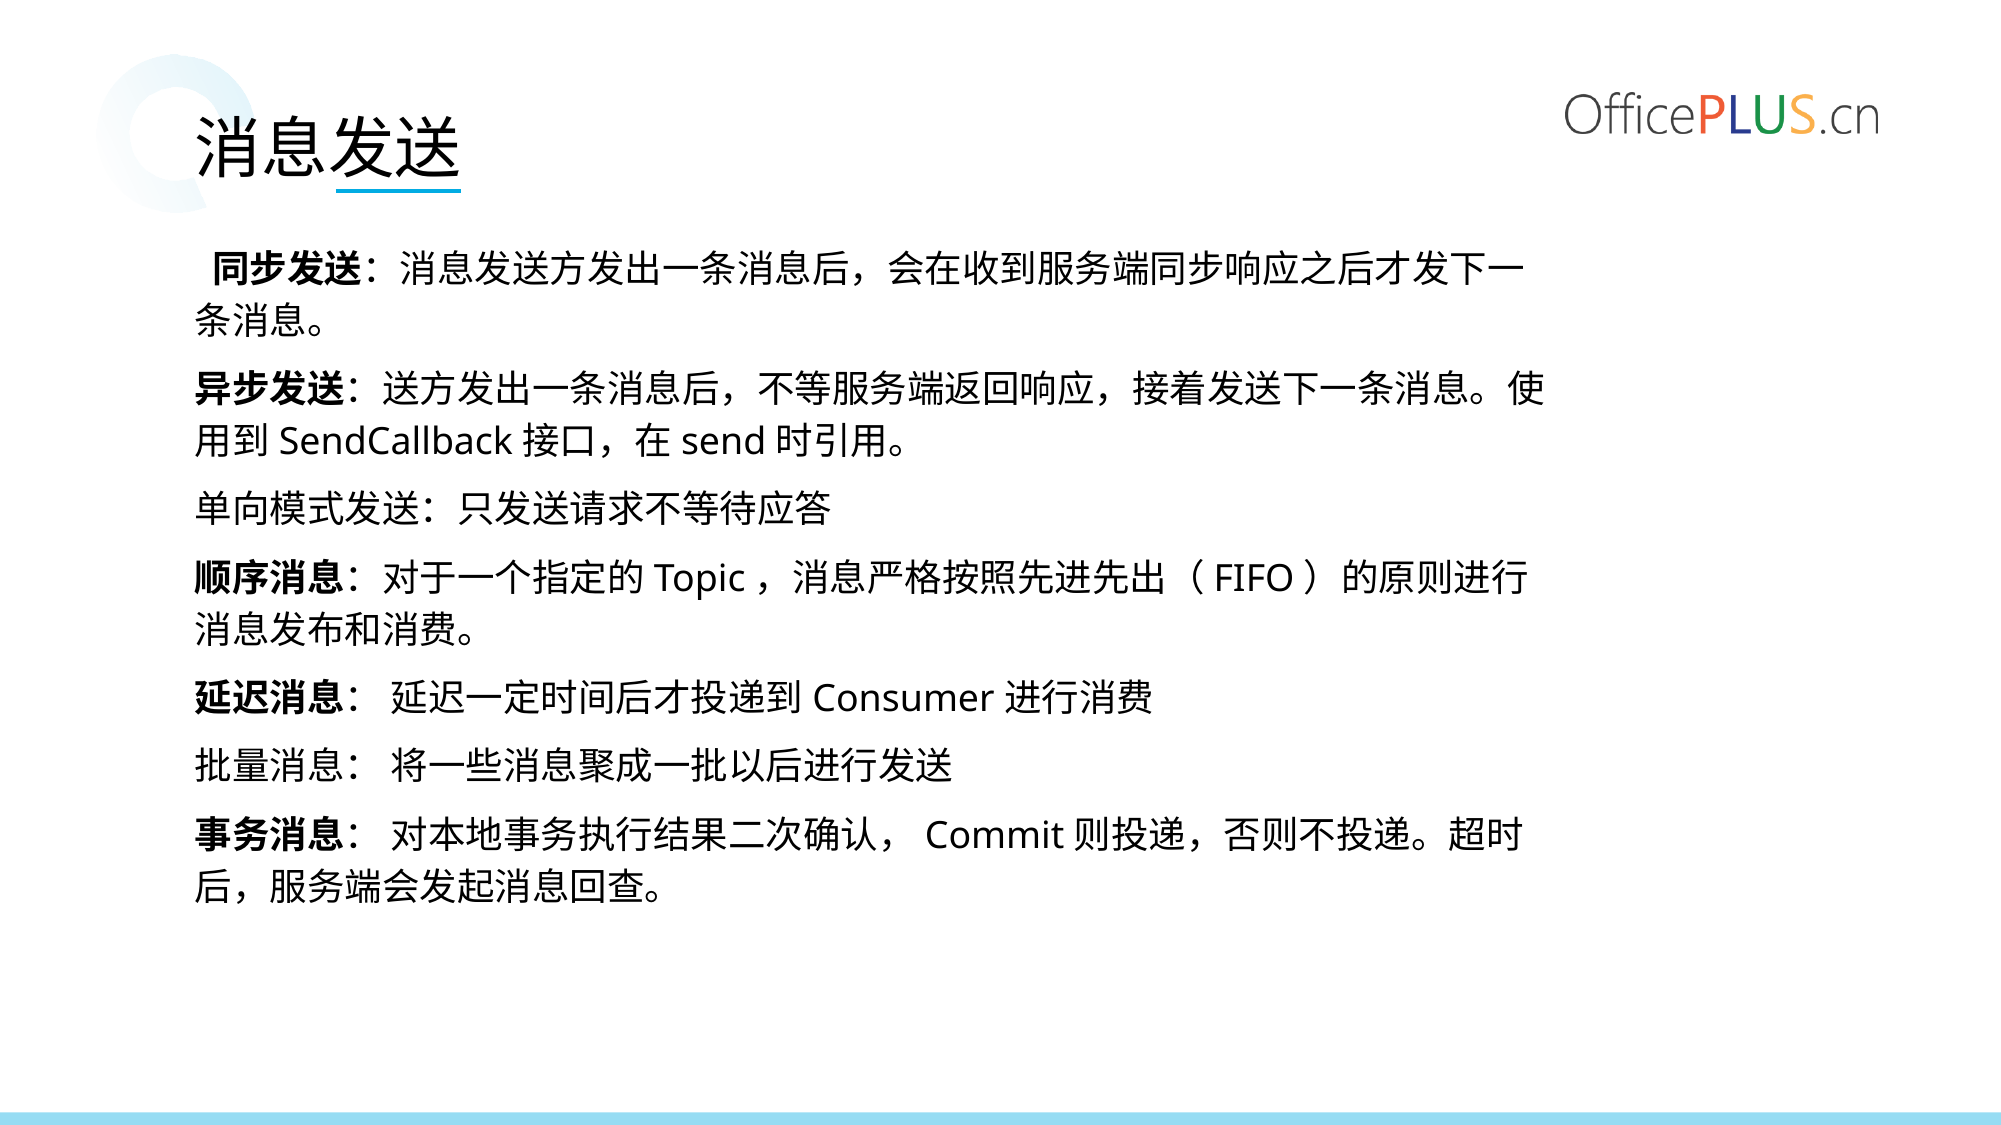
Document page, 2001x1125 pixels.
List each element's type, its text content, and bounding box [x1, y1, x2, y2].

list 消息发送 [180, 98, 1087, 231]
text_box 同步发送：消息发送方发出一条消息后，会在收到服务端同步响应之后才发下一条消息。 异步发送：送方发出一条消息后，不等服务端返回响应，接着发送下一条消息。使用到SendCallback接口，在send时引用。 单向模式发送：只发送请求不等待应答 顺序消息：对于一个指定的Topic，消息严格按照先进先出（FIFO）的原则进行消息发布和消费。 延迟消息： 延迟一定时间后才投递到Consumer进行消费 批量消息： 将一些消息聚成一批以后进行发送 事务消息： 对本地事务执行结果二次确认，Commit则投递，否则不投递。超时后，服务端会发起消息回查。 [180, 231, 1568, 915]
picture [1565, 92, 1878, 134]
